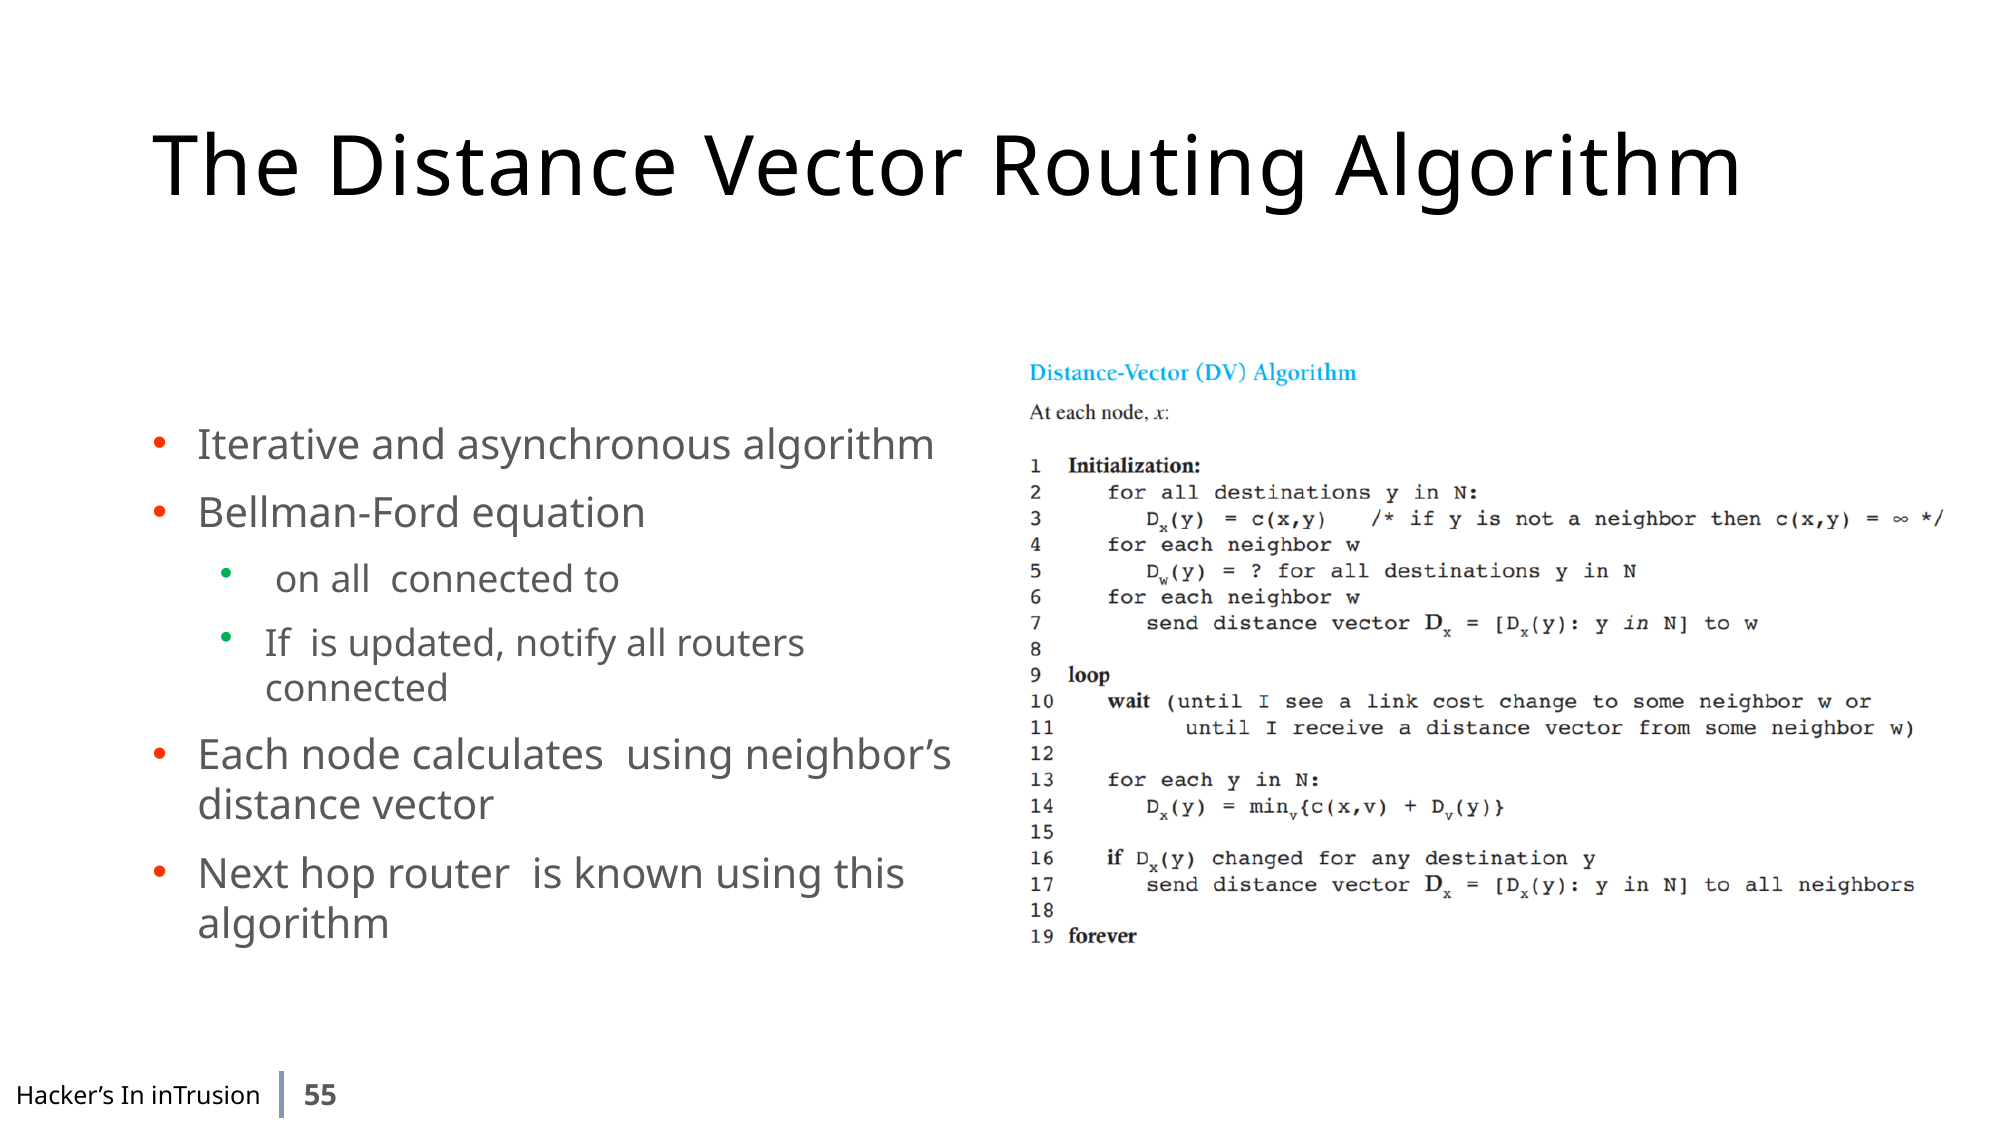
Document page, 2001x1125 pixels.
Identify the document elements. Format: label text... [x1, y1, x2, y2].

title The Distance Vector Routing Algorithm [137, 59, 1863, 278]
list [1012, 351, 1961, 951]
